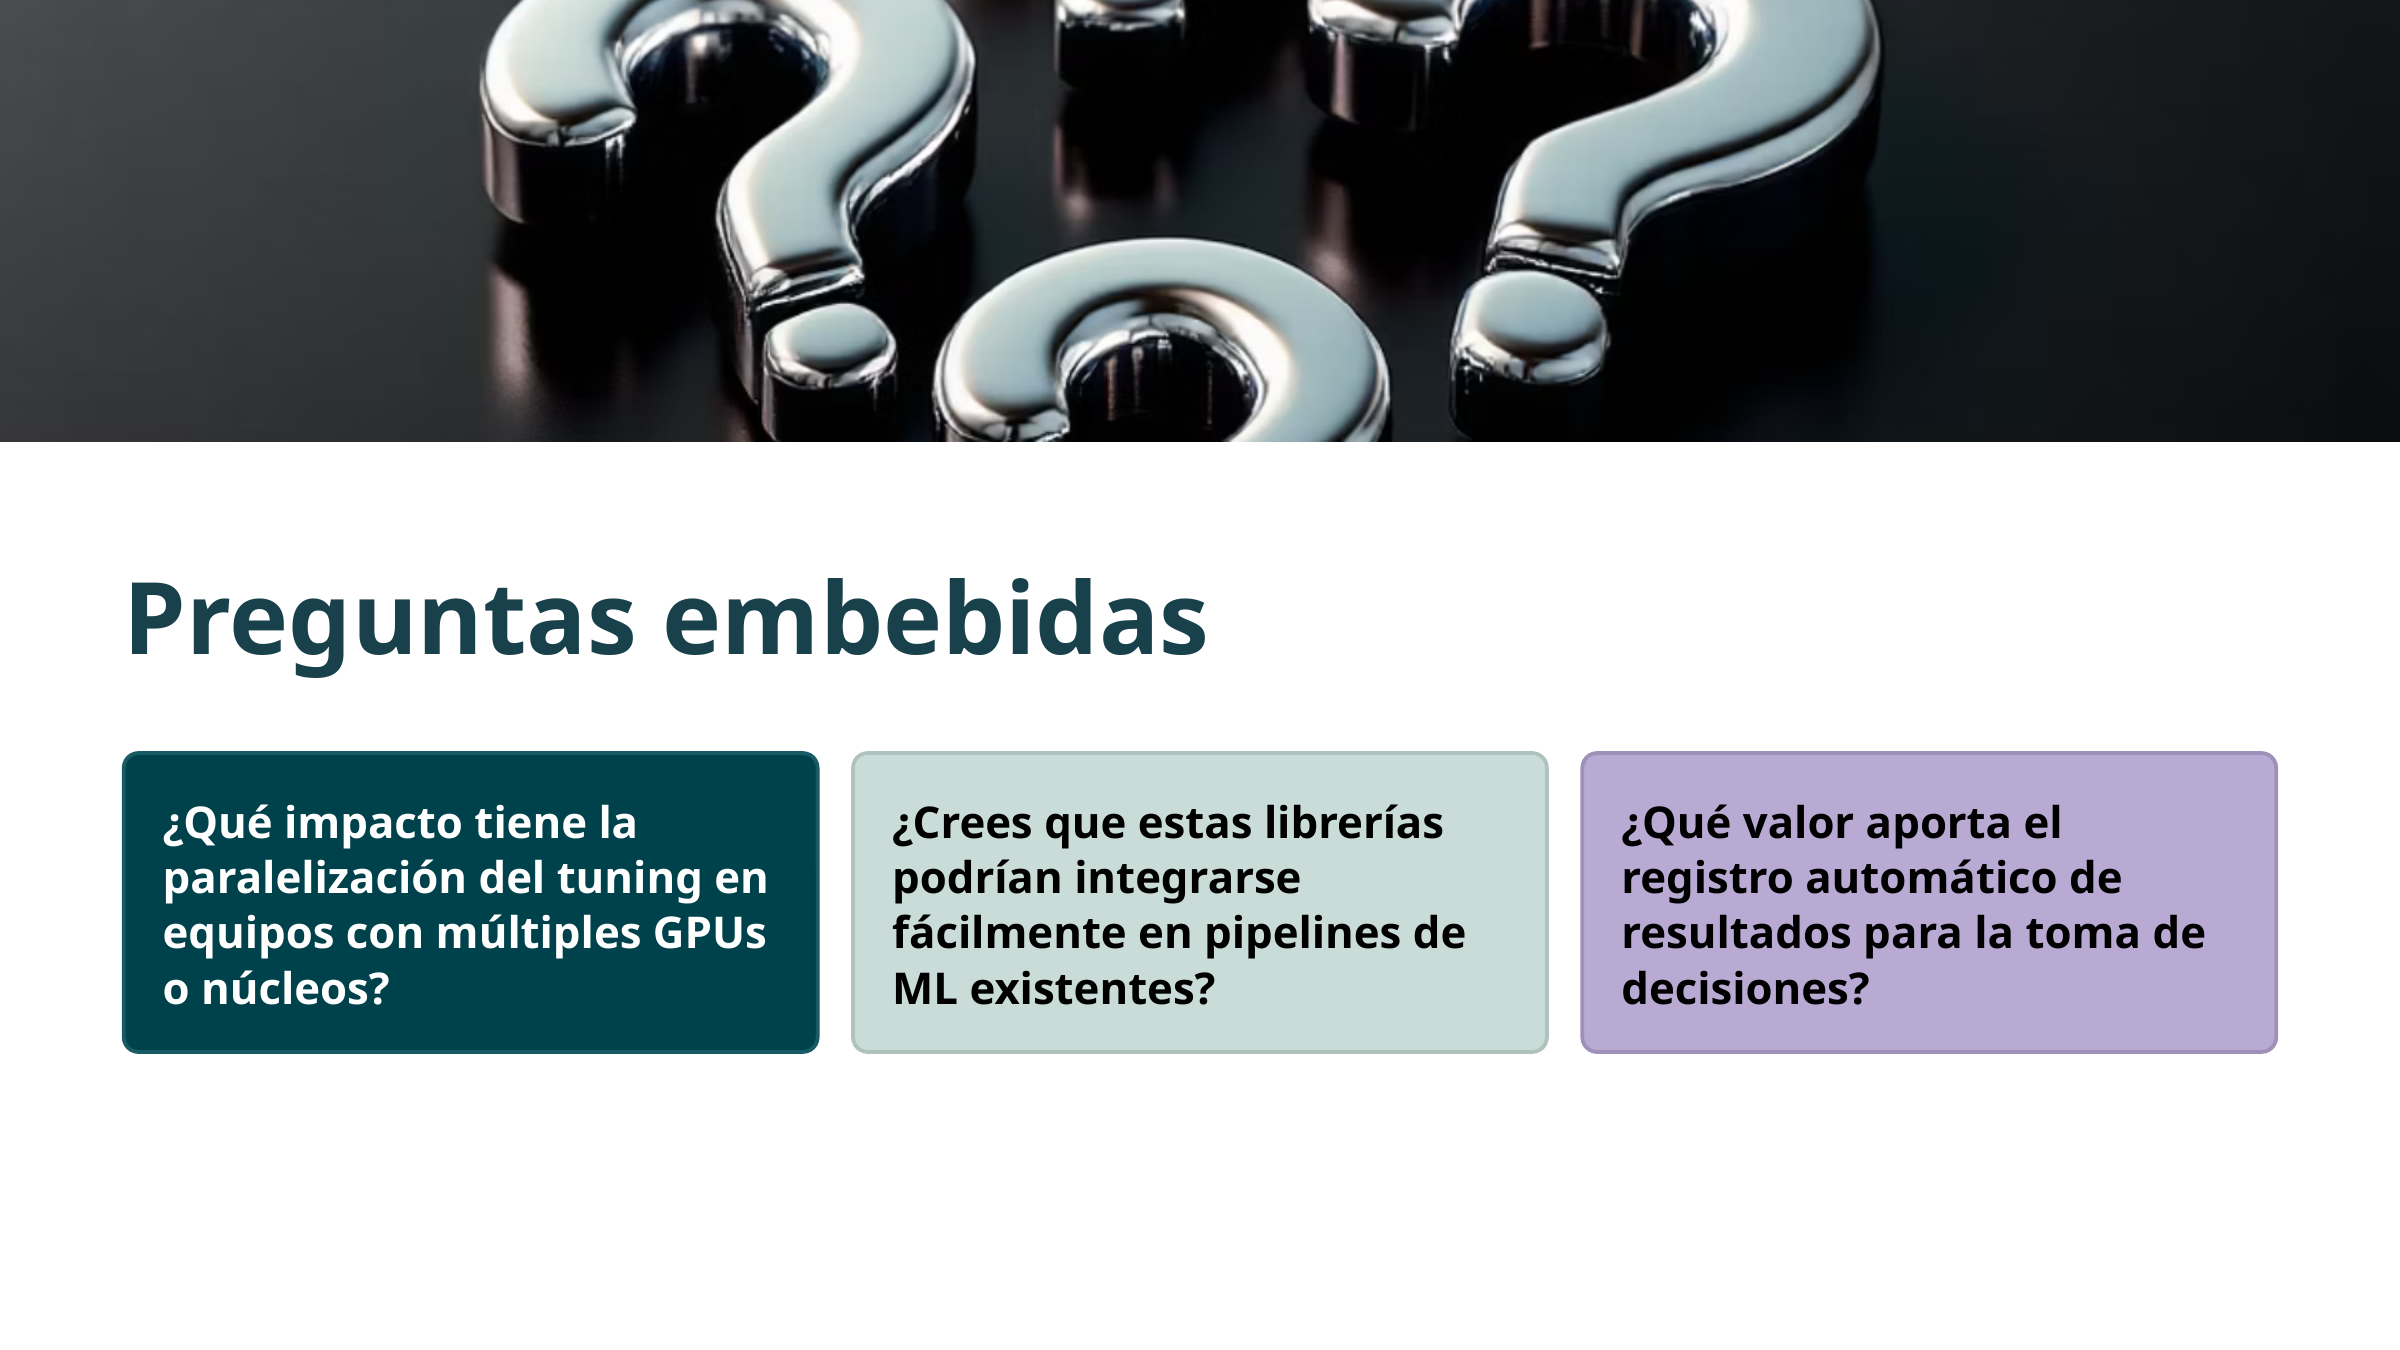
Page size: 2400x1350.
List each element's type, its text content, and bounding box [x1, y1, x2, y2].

text_box [1582, 753, 2277, 1053]
text_box Preguntas embebidas [123, 586, 847, 675]
text_box [852, 753, 1547, 1053]
text_box ¿Qué valor aporta el registro automático de resultados para la toma de decisiones? [1621, 792, 2238, 958]
text_box ¿Qué impacto tiene la paralelización del tuning en equipos con múltiples GPUs o núcleos? [162, 792, 779, 1013]
text_box ¿Crees que estas librerías podrían integrarse fácilmente en pipelines de ML existentes? [892, 792, 1508, 1013]
text_box [123, 753, 818, 1053]
picture [0, 0, 2400, 442]
